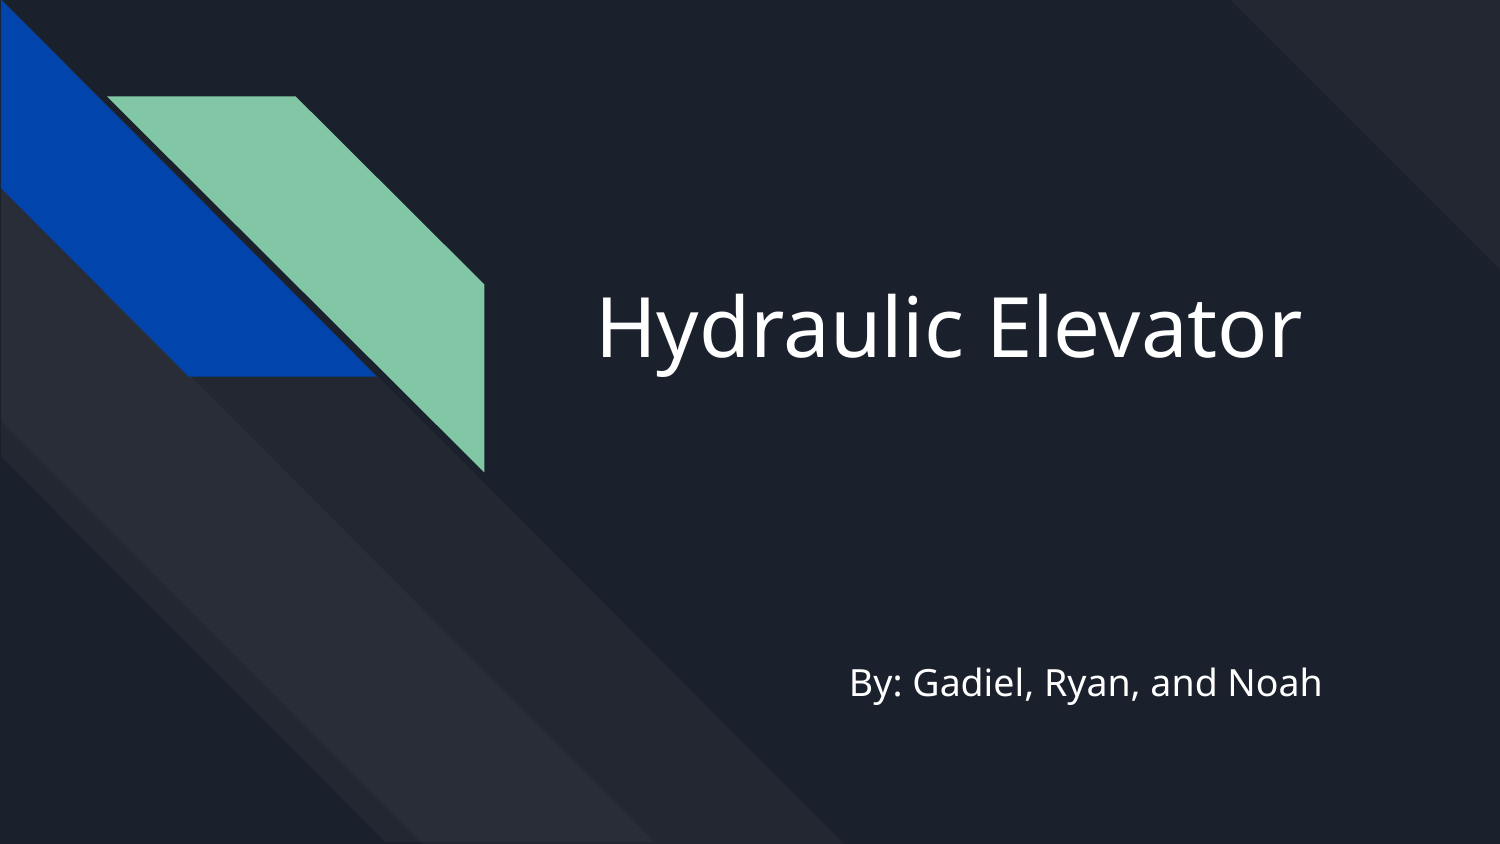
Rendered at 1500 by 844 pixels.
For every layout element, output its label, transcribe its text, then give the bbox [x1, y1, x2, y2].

title Hydraulic Elevator [580, 258, 1404, 518]
subtitle By: Gadiel, Ryan, and Noah [833, 643, 1404, 727]
